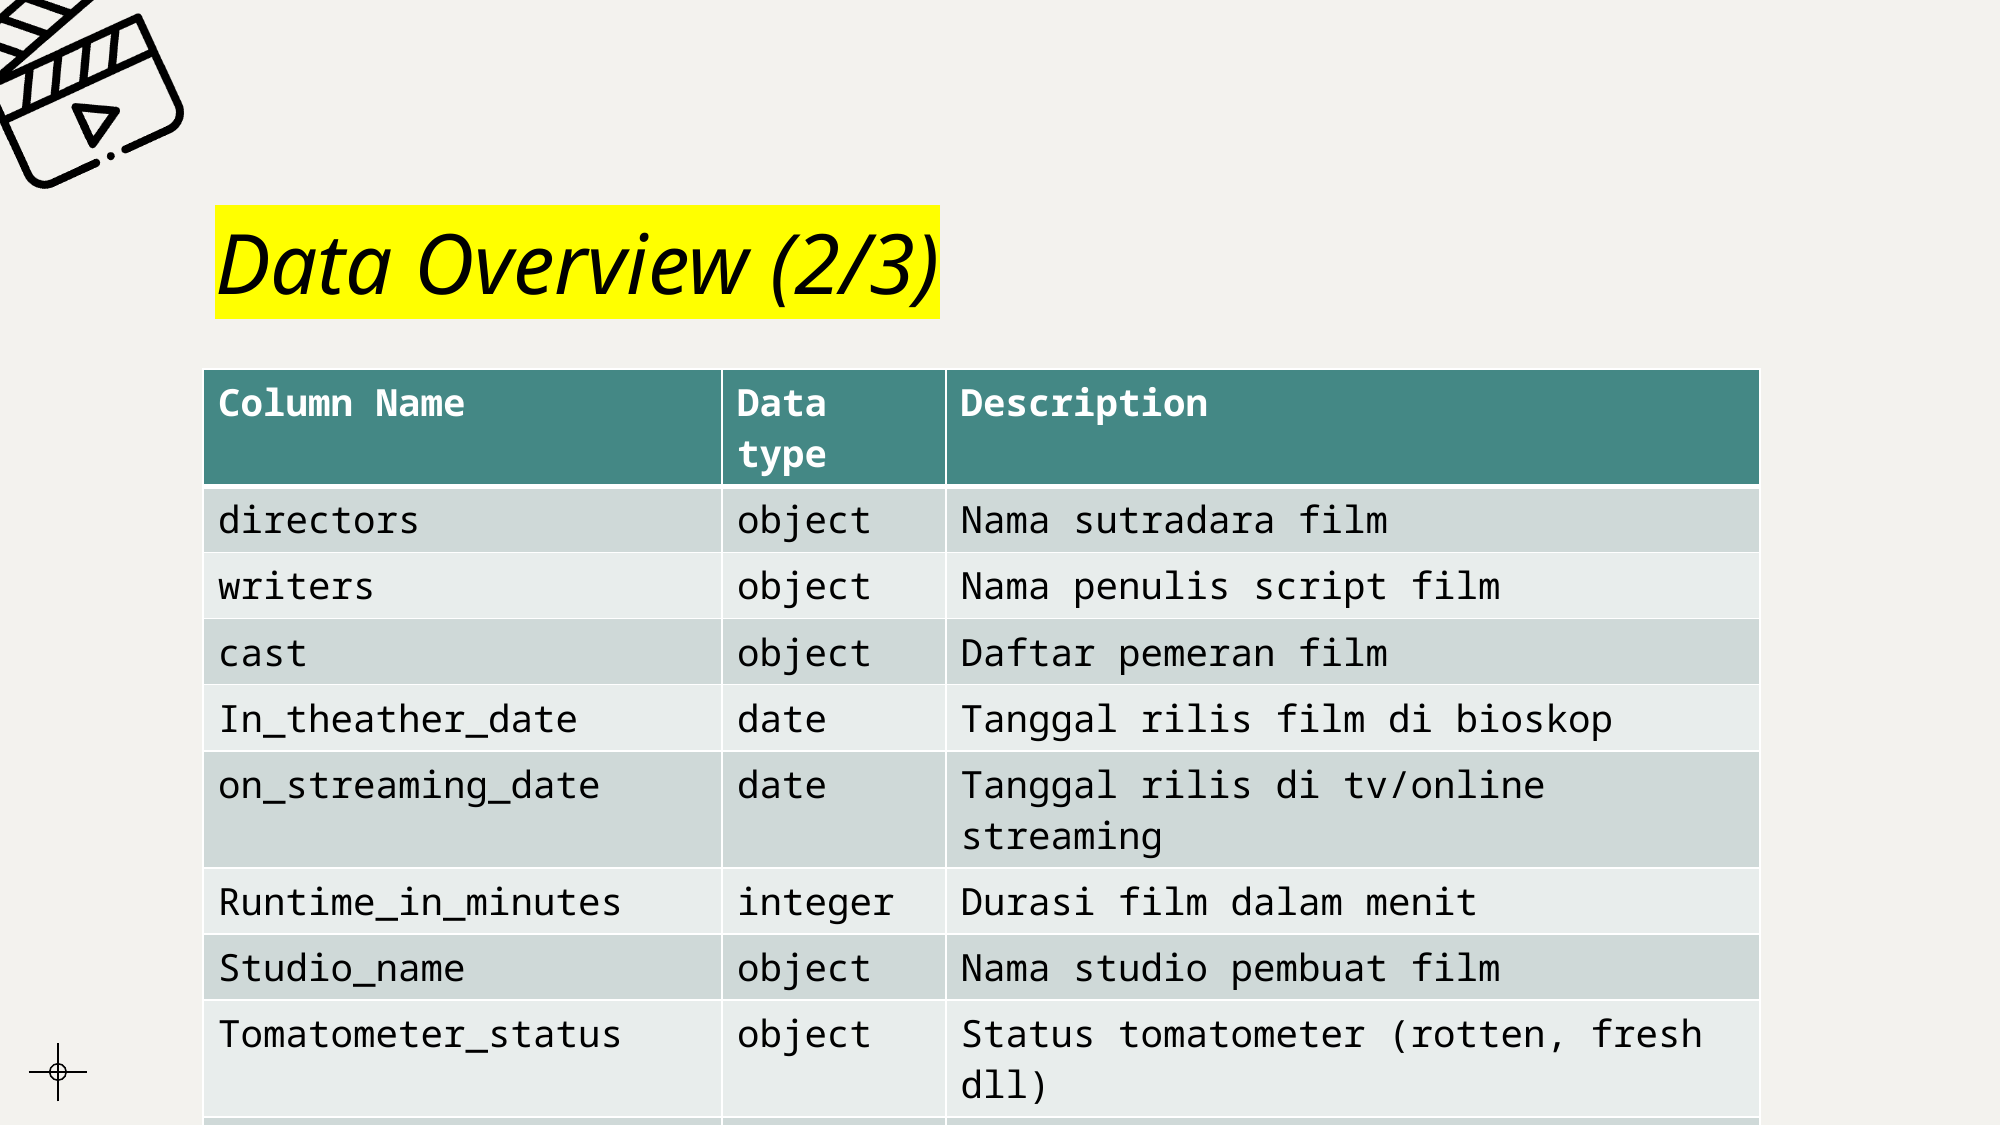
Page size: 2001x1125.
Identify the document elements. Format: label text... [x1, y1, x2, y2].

table_cell Tomatometer_rating [204, 1118, 721, 1125]
table_cell Daftar pemeran film [947, 619, 1759, 684]
table_cell Nama studio pembuat film [947, 935, 1759, 999]
table_cell date [723, 752, 945, 867]
table_cell Tanggal rilis di tv/online streaming [947, 752, 1759, 867]
table_header Data type [723, 370, 945, 484]
table_cell cast [204, 619, 721, 684]
table_cell Skor kritikus (range : 0-100) [947, 1118, 1759, 1125]
table_cell Tanggal rilis film di bioskop [947, 685, 1759, 750]
table_cell on_streaming_date [204, 752, 721, 867]
table_cell integer [723, 869, 945, 933]
table_cell Tomatometer_status [204, 1001, 721, 1116]
table_cell In_theather_date [204, 685, 721, 750]
table_cell object [723, 553, 945, 618]
table_header Description [947, 370, 1759, 484]
table_cell Studio_name [204, 935, 721, 999]
table_cell object [723, 619, 945, 684]
table_cell Nama sutradara film [947, 489, 1759, 552]
title Data Overview (2/3) [200, 59, 1758, 319]
table_cell Runtime_in_minutes [204, 869, 721, 933]
table_cell object [723, 935, 945, 999]
table_cell object [723, 1001, 945, 1116]
table_cell Nama penulis script film [947, 553, 1759, 618]
table_cell writers [204, 553, 721, 618]
picture [0, 0, 202, 203]
table_cell Durasi film dalam menit [947, 869, 1759, 933]
table_cell directors [204, 489, 721, 552]
table_header Column Name [204, 370, 721, 484]
table_cell object [723, 489, 945, 552]
table_cell Status tomatometer (rotten, fresh dll) [947, 1001, 1759, 1116]
table_cell float [723, 1118, 945, 1125]
table_cell date [723, 685, 945, 750]
